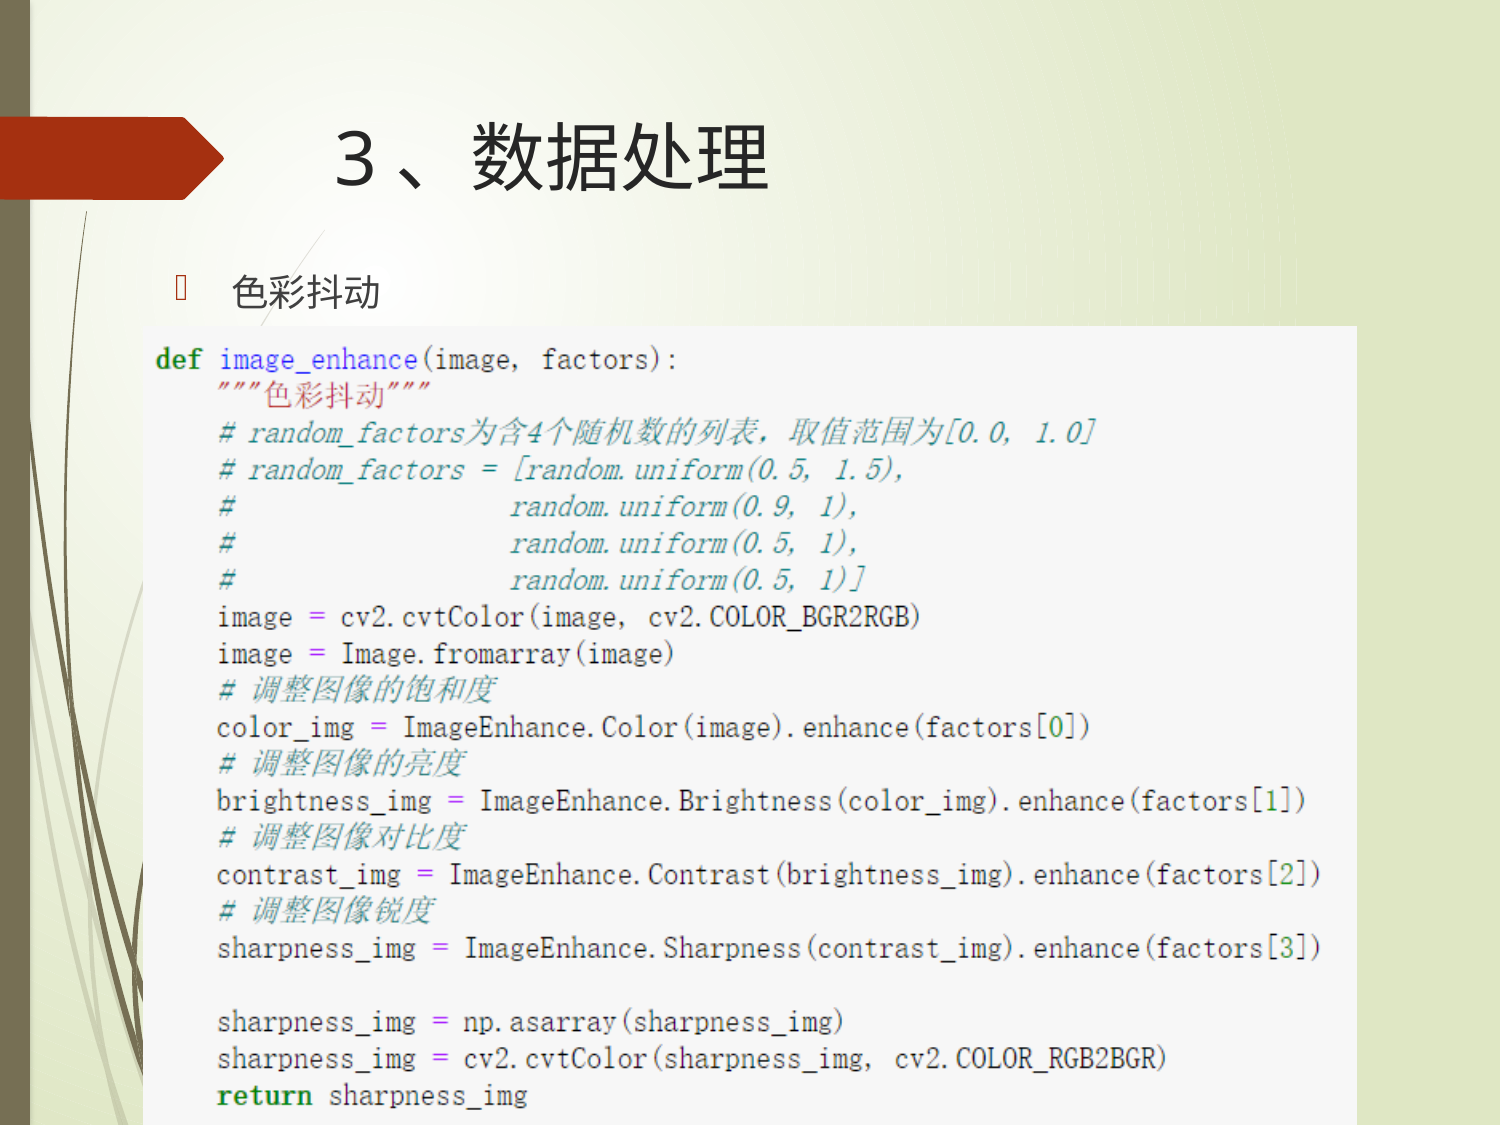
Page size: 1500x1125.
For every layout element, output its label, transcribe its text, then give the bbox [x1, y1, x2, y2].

title 3、数据处理 [319, 102, 1400, 261]
list 色彩抖动 [159, 261, 1500, 726]
picture [143, 326, 1357, 1125]
